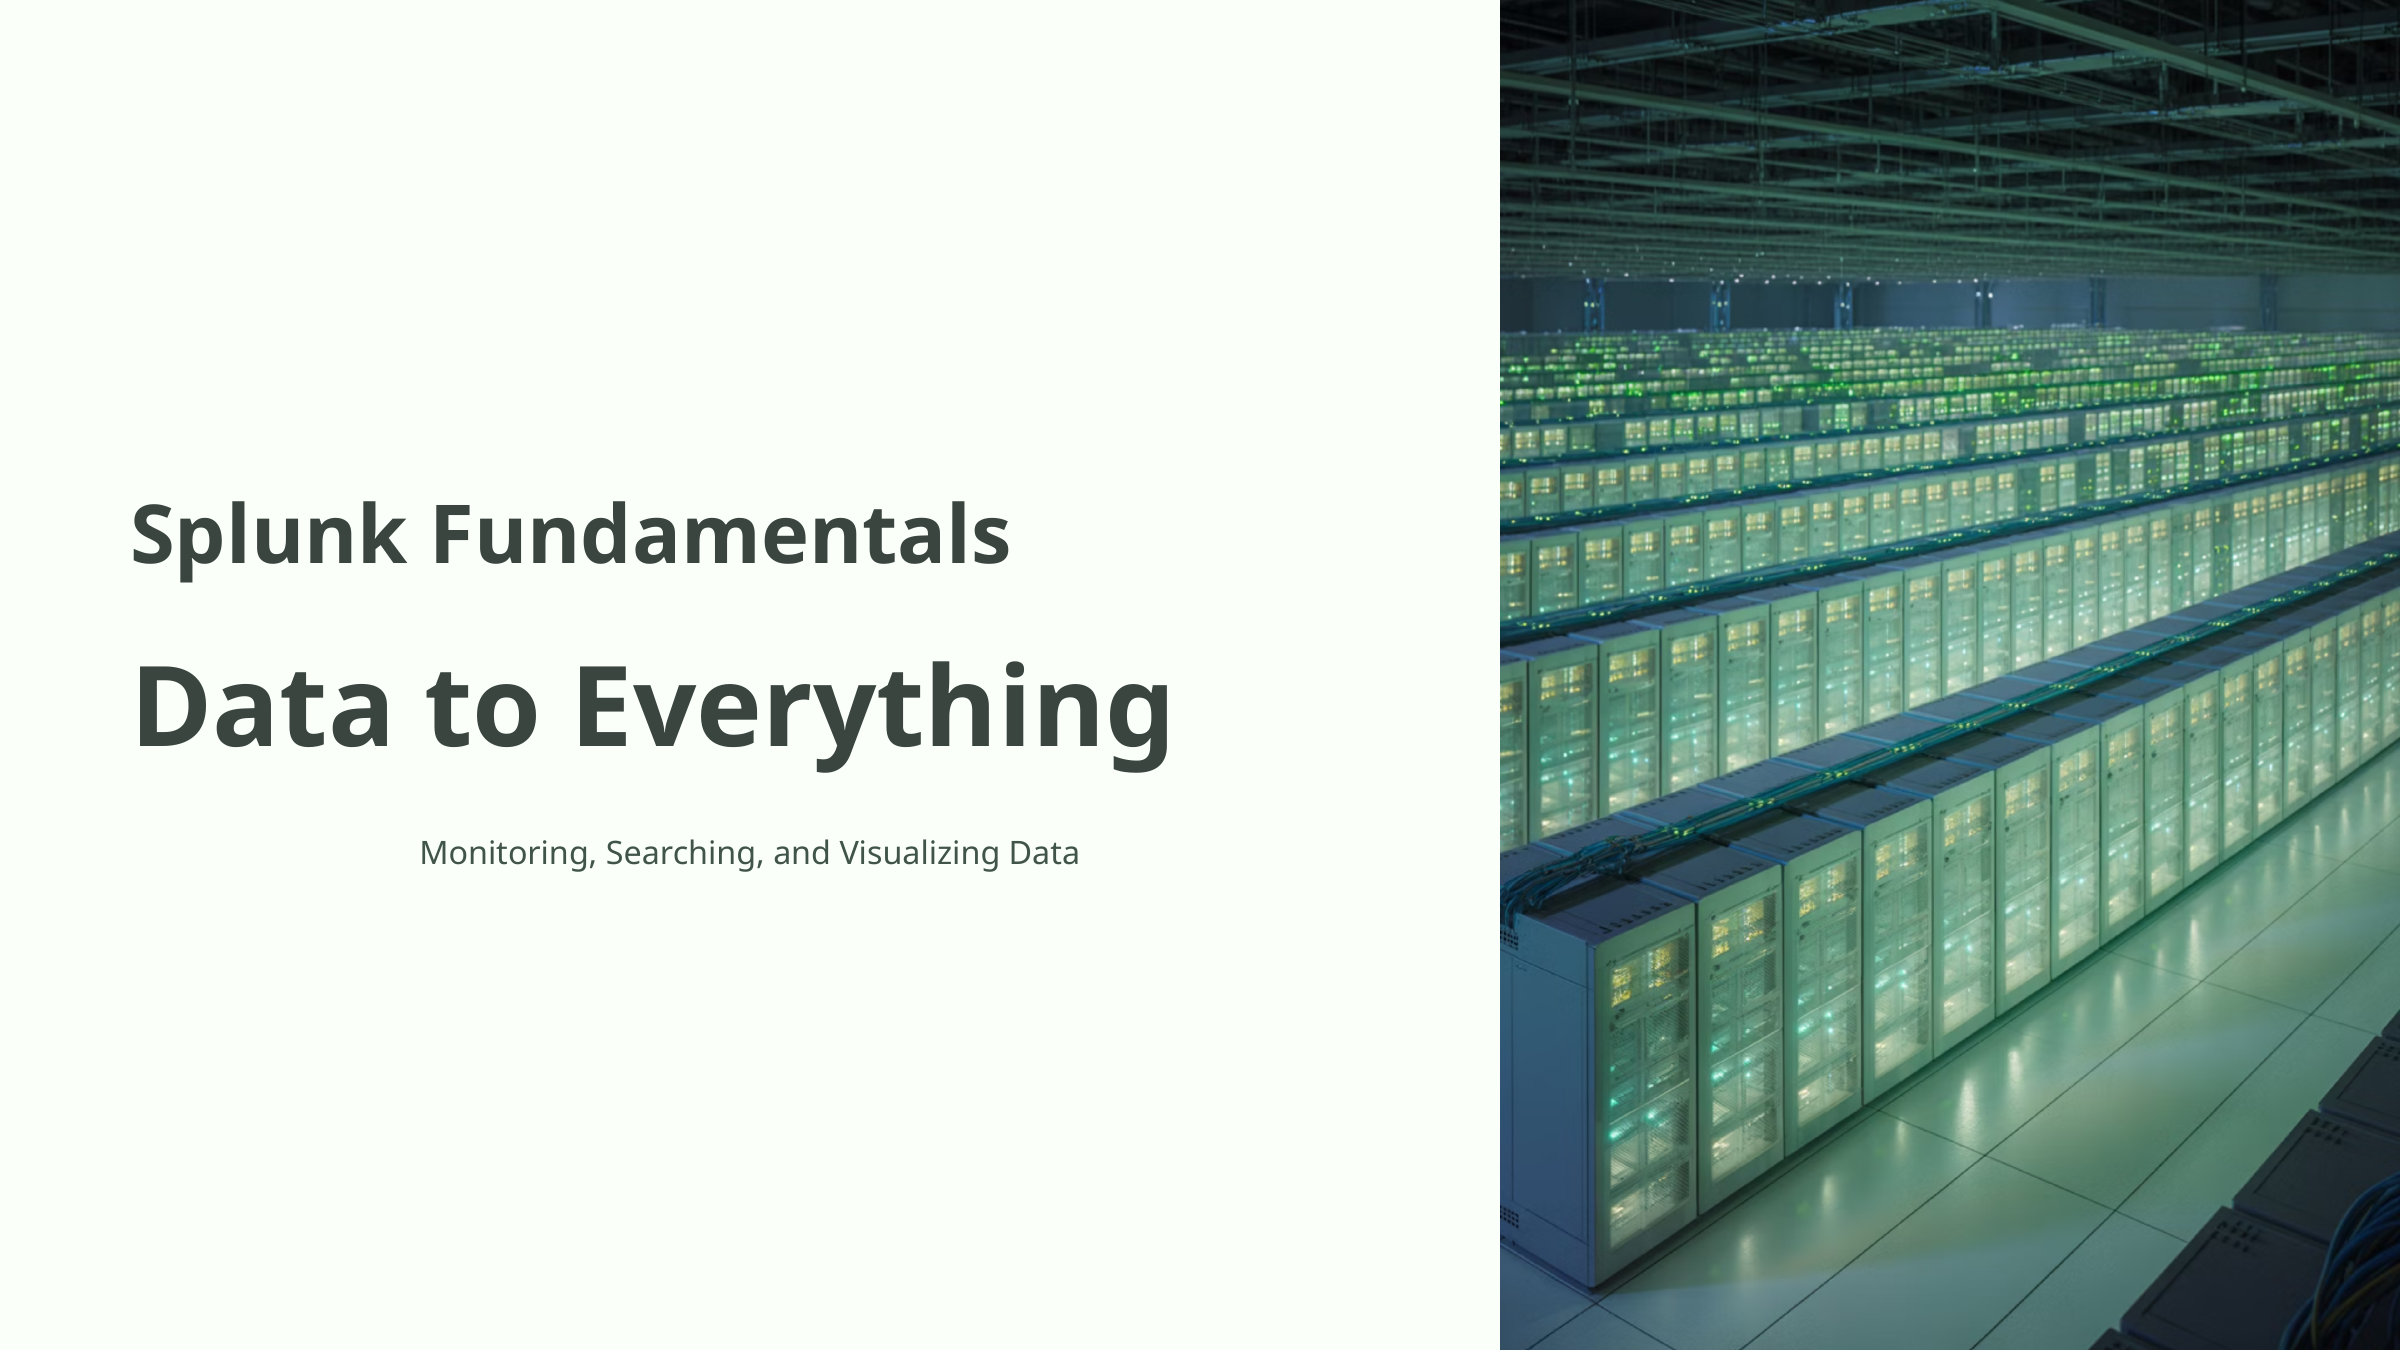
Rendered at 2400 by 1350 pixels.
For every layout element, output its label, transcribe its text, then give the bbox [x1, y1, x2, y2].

text_box Splunk Fundamentals [130, 478, 1036, 581]
text_box Monitoring, Searching, and Visualizing Data [130, 818, 1370, 871]
text_box Data to Everything [130, 629, 1254, 770]
picture [1499, 0, 2400, 1350]
